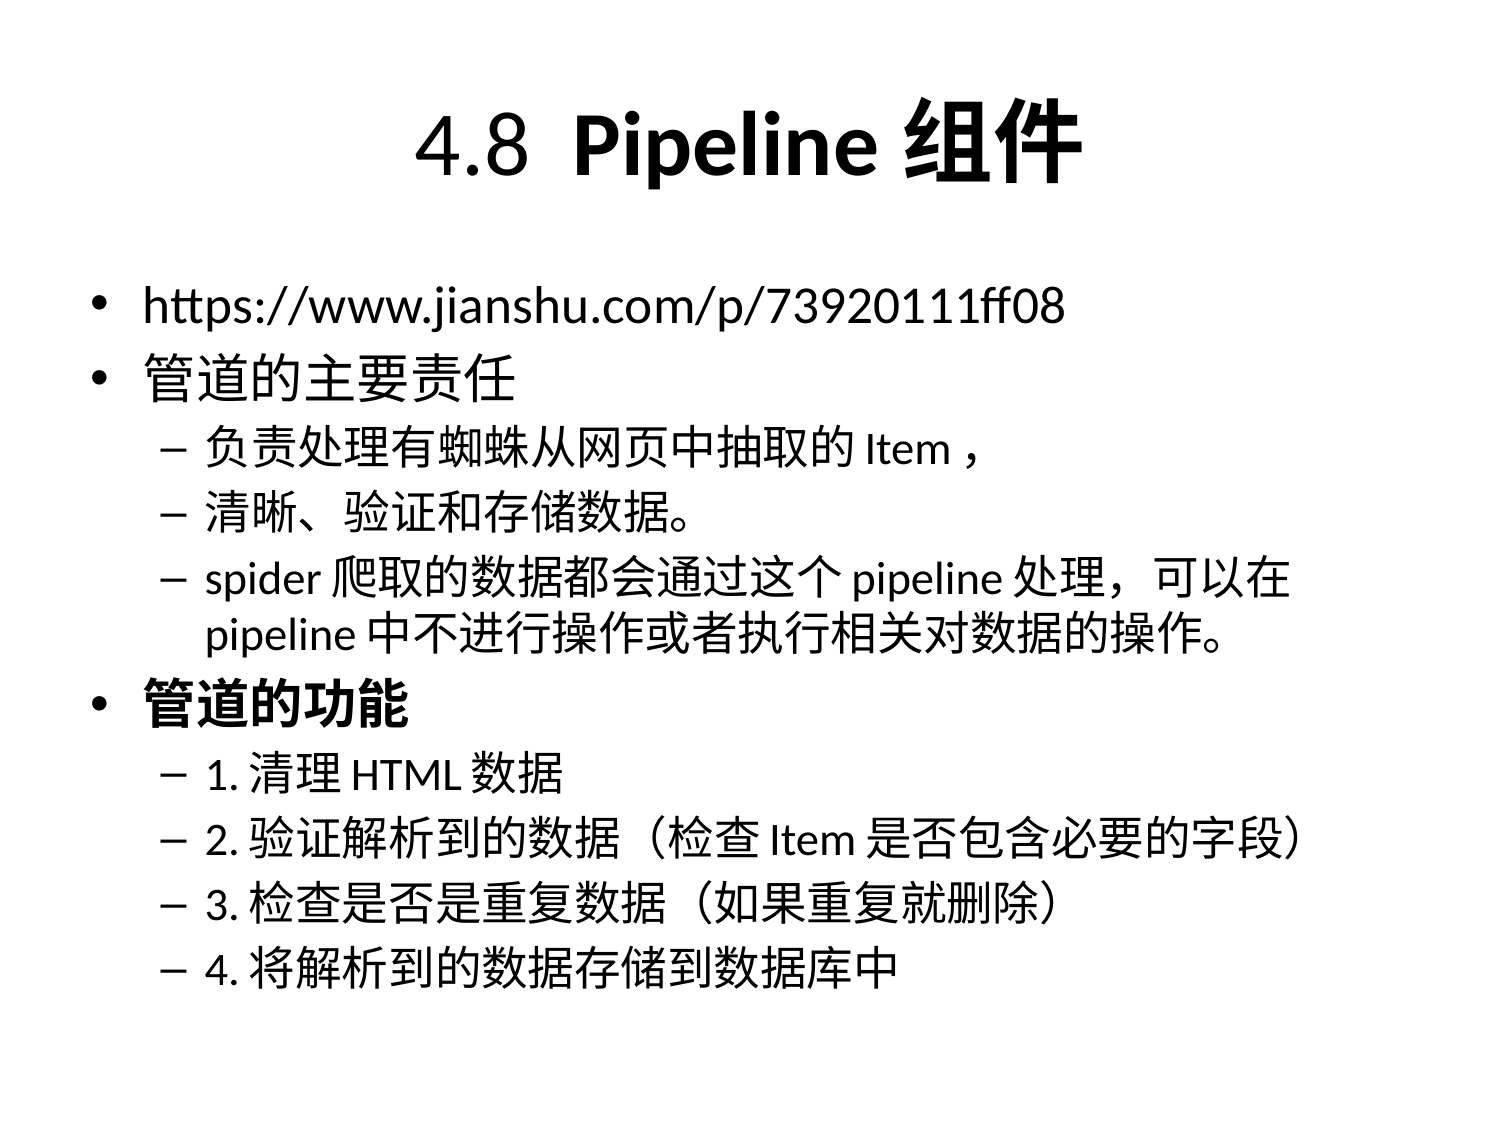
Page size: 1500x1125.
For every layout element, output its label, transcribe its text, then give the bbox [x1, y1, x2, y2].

list https://www.jianshu.com/p/73920111ff08 管道的主要责任 负责处理有蜘蛛从网页中抽取的Item， 清晰、验证和存储数据。 spider爬取的数据都会通过这个pipeline处理，可以在pipeline中不进行操作或者执行相关对数据的操作。 管道的功能 1.清理HTML数据 2.验证解析到的数据（检查Item是否包含必要的字段） 3.检查是否是重复数据（如果重复就删除） 4.将解析到的数据存储到数据库中 [75, 262, 1425, 1005]
title 4.8 Pipeline组件 [75, 45, 1425, 233]
